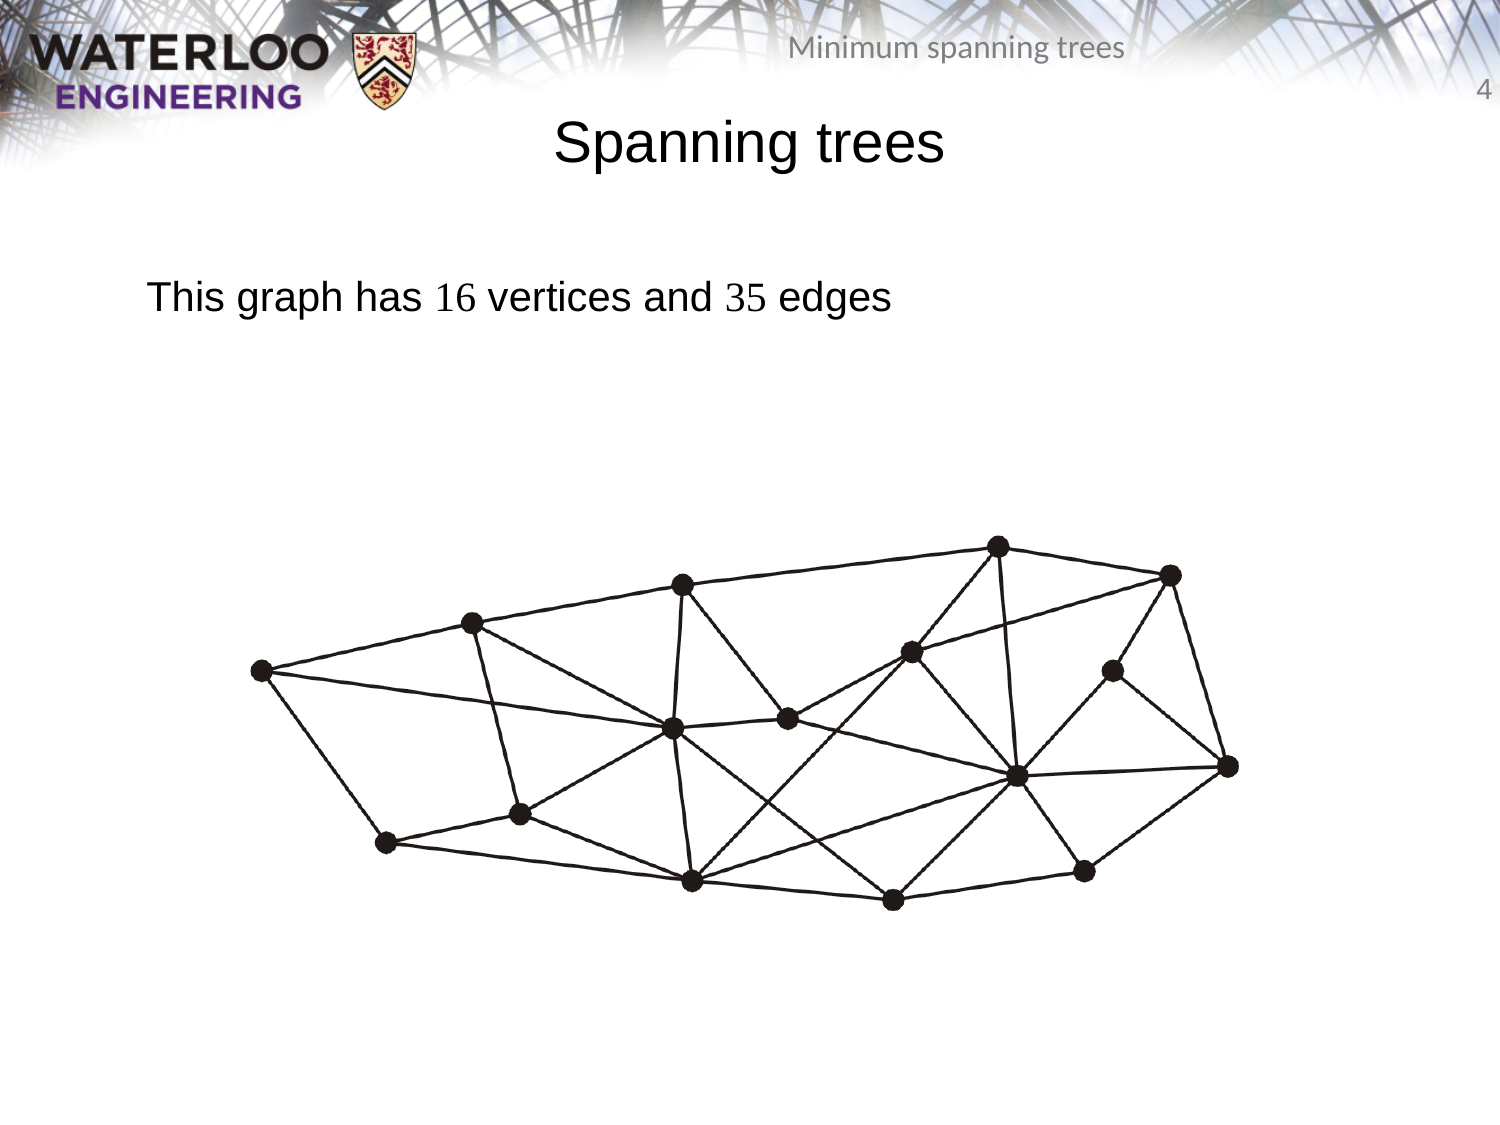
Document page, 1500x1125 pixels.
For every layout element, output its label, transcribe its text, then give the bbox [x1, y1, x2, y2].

picture [0, 0, 1500, 1125]
title Spanning trees [74, 44, 1426, 233]
list This graph has 16 vertices and 35 edges [74, 262, 1426, 1006]
